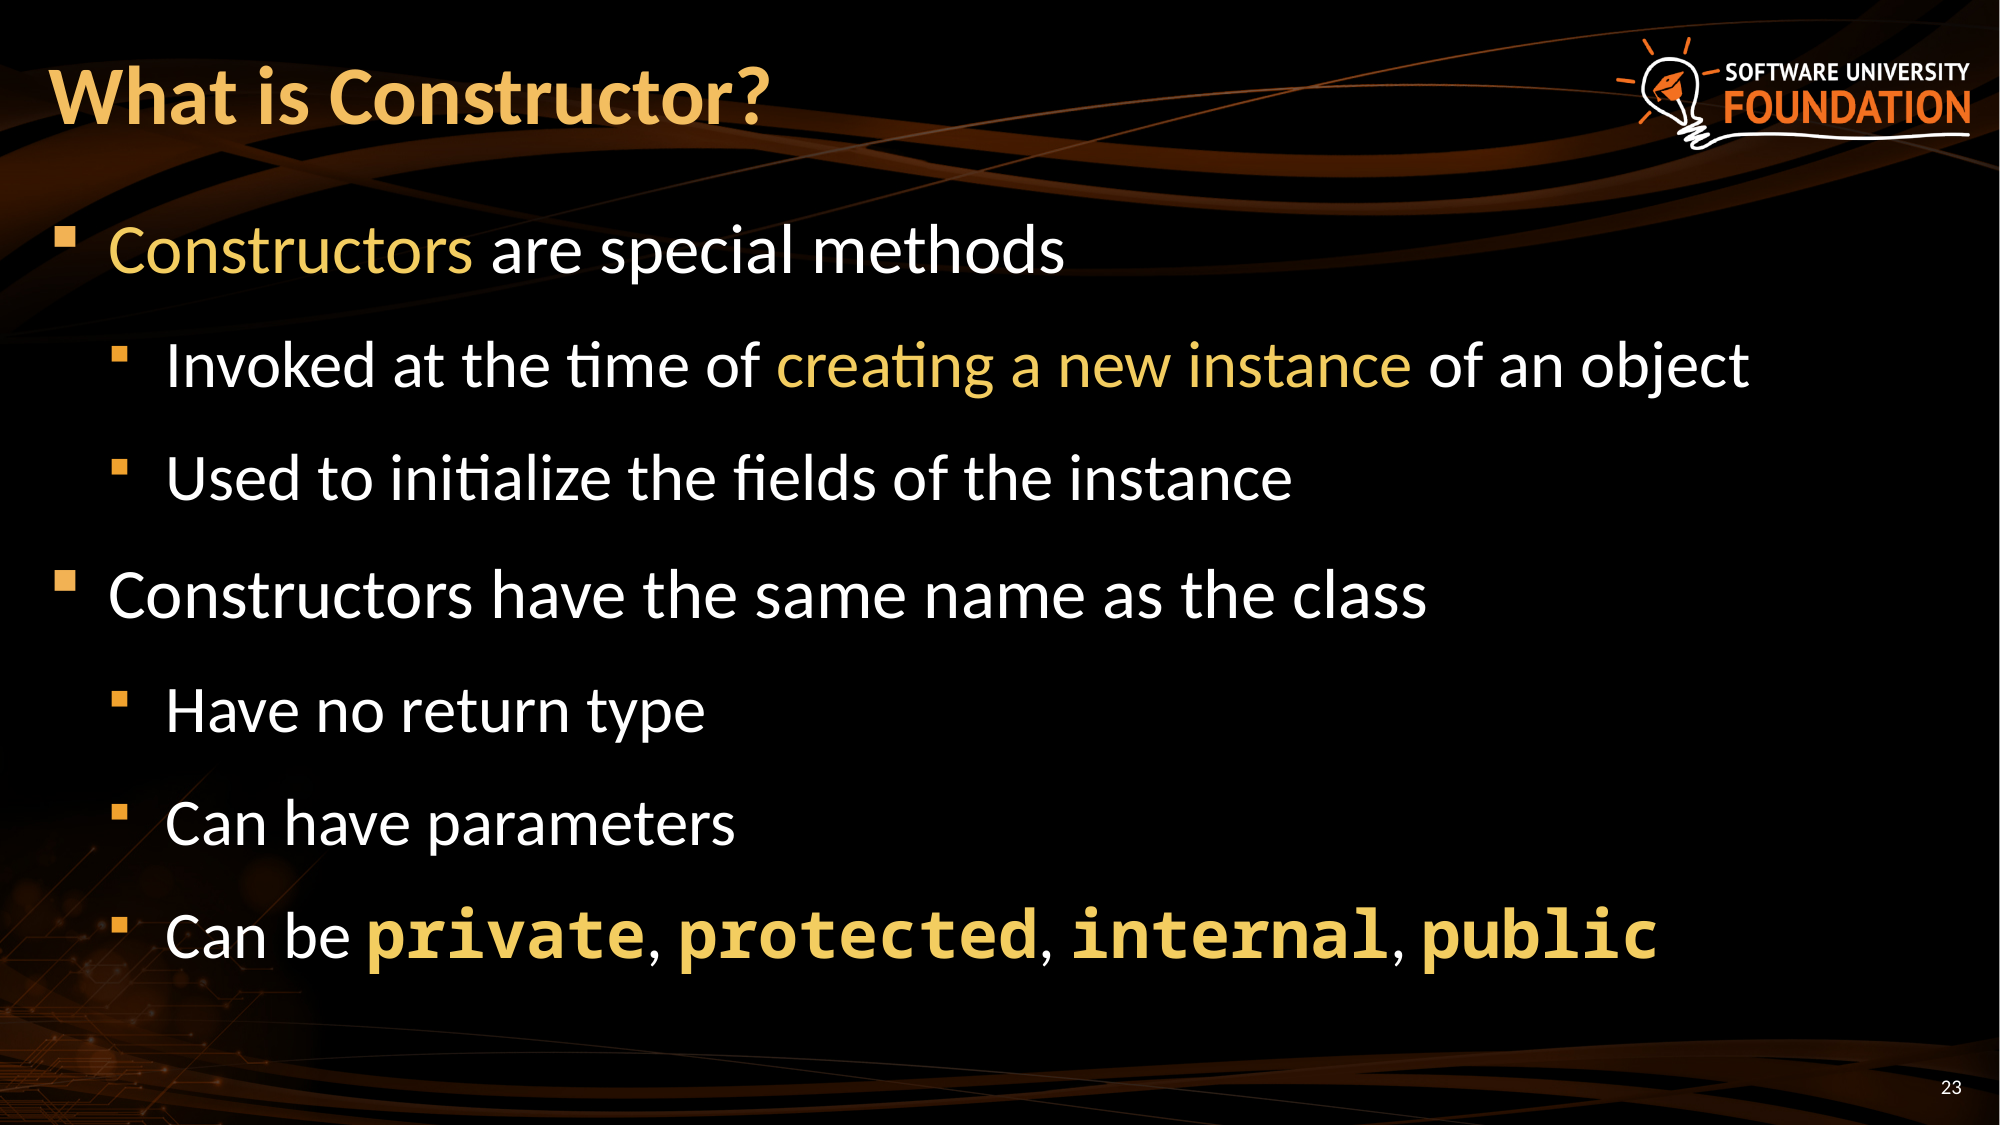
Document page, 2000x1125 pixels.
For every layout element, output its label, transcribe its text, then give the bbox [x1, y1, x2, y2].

picture [0, 0, 2000, 1125]
list Constructors are special methods Invoked at the time of creating a new instance of an object Used to initialize the fields of the instance Constructors have the same name as the class Have no return type Can have parameters Can be private, protected, internal, public [31, 188, 1968, 1103]
title What is Constructor? [30, 6, 1602, 189]
